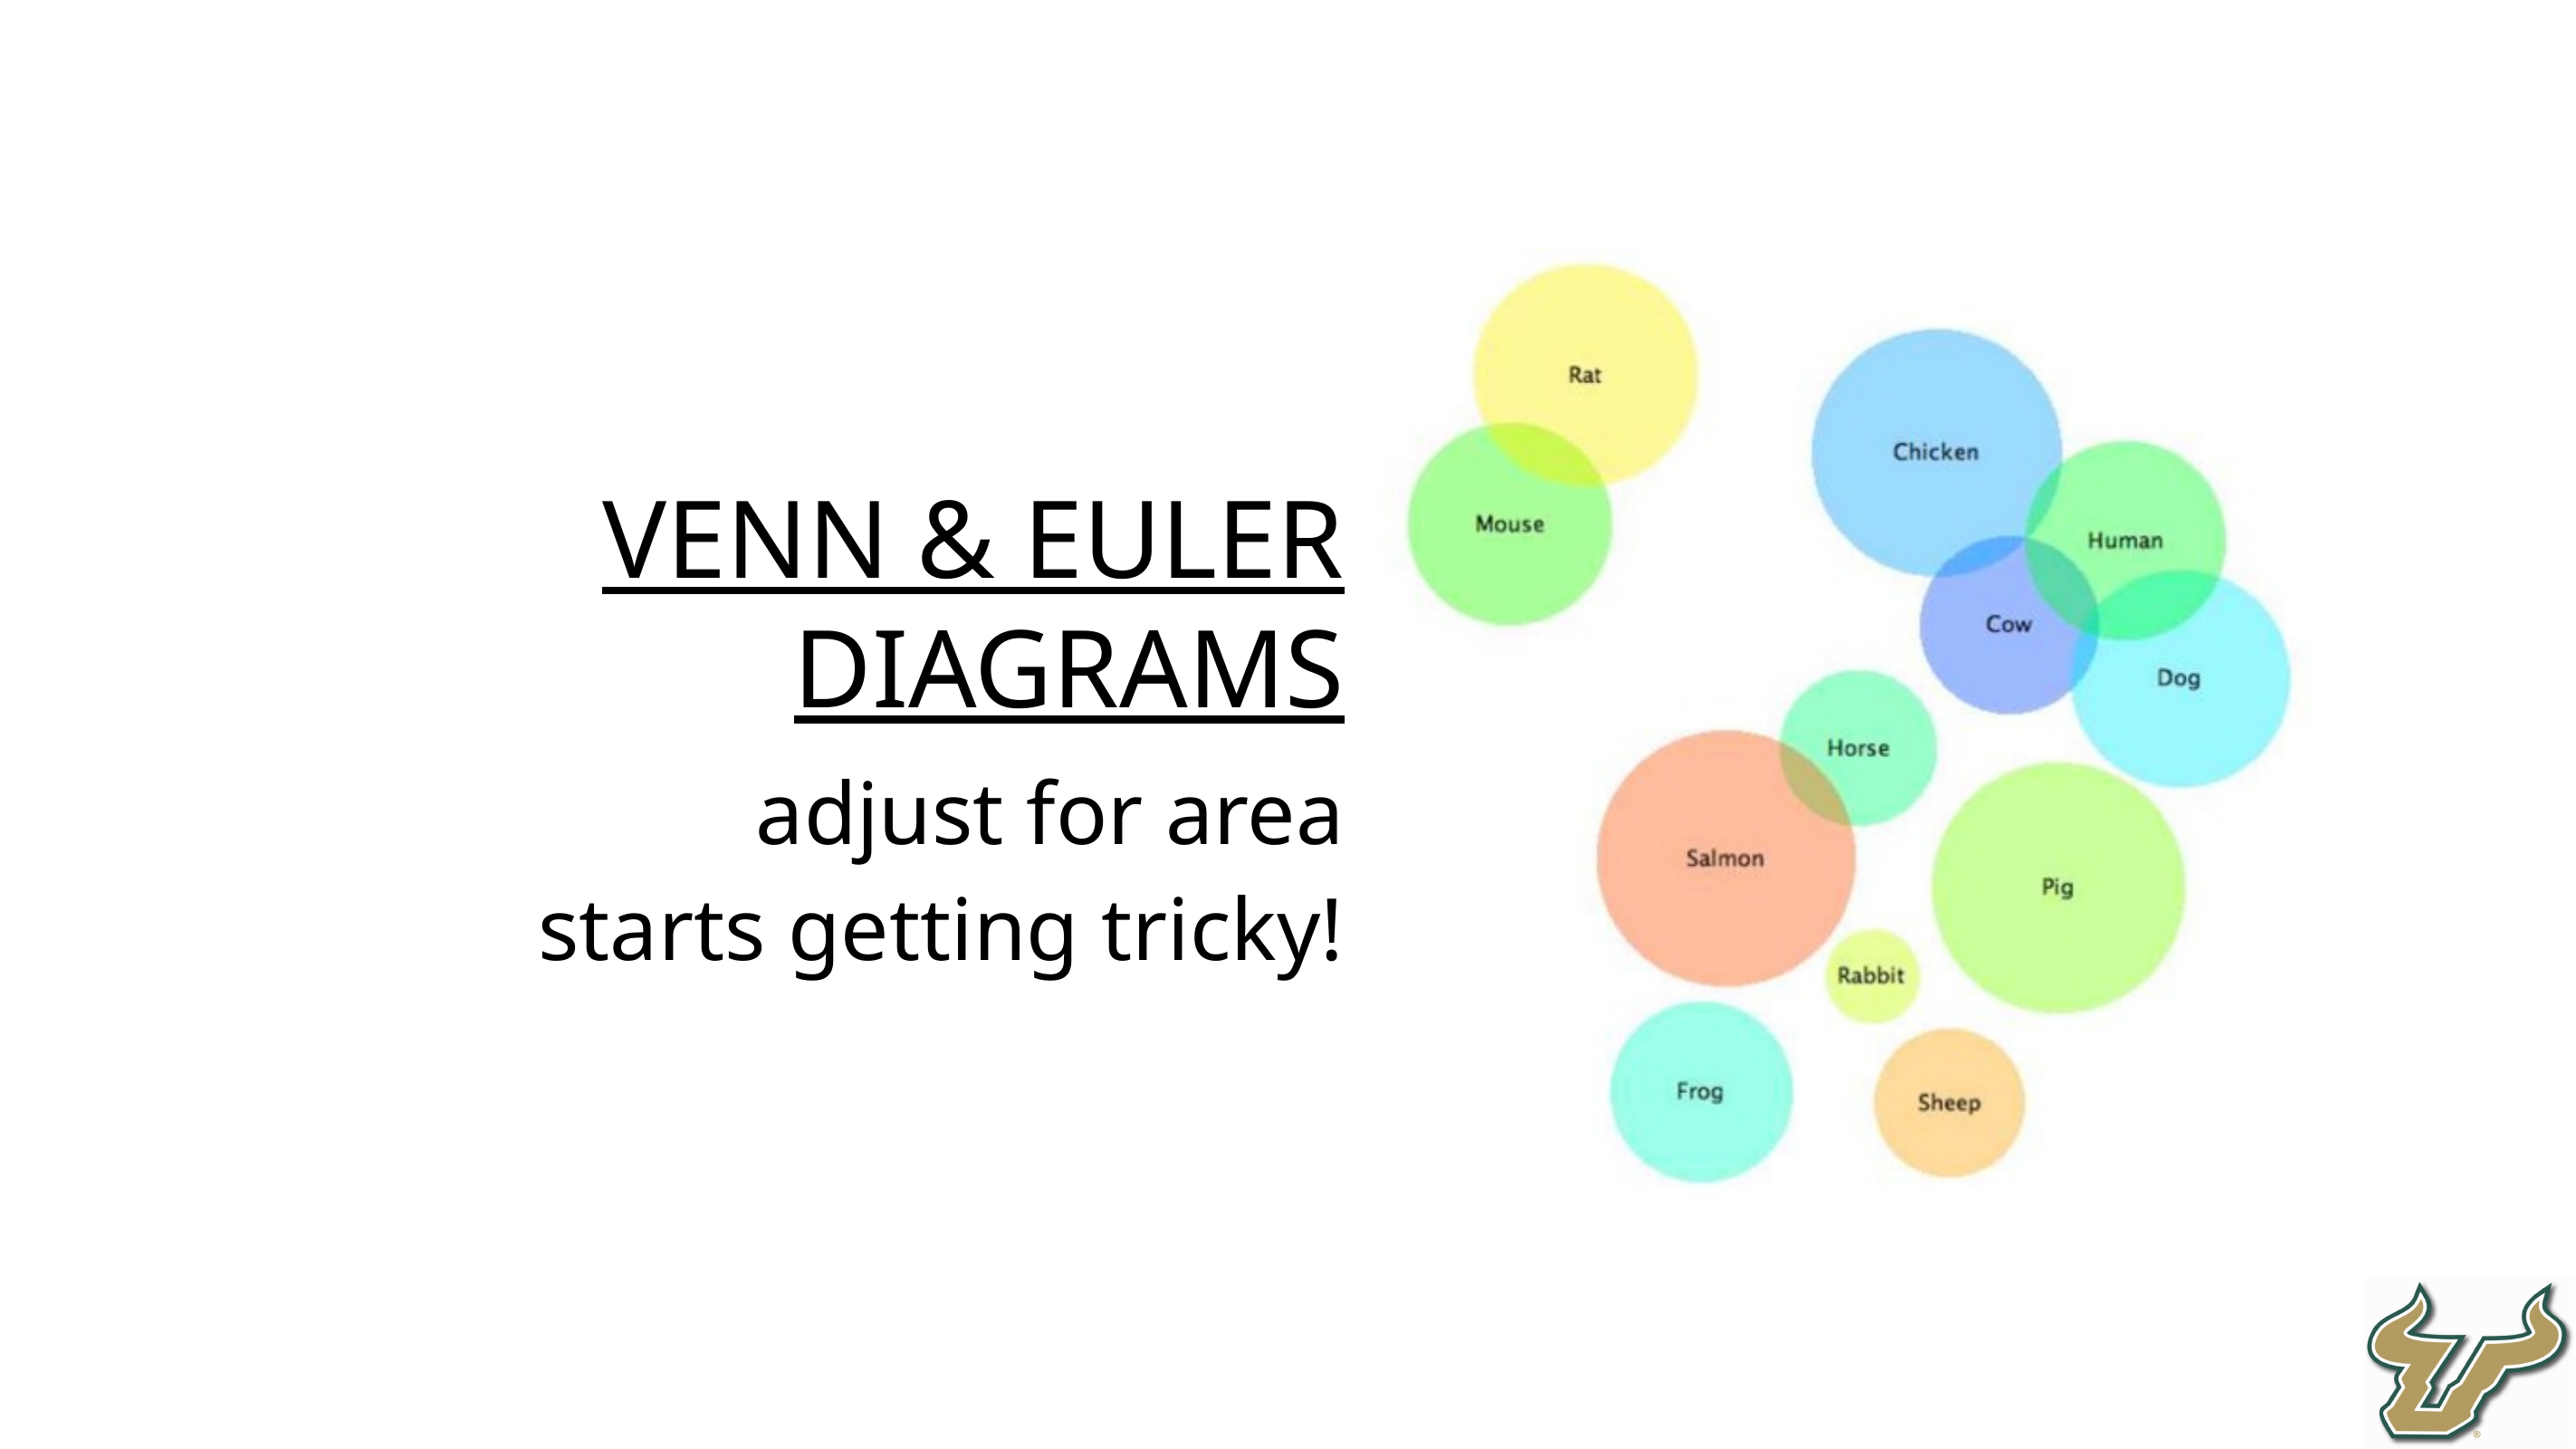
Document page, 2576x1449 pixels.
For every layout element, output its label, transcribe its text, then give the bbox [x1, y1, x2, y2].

list venn & euler diagrams adjust for area starts getting tricky! [0, 175, 1358, 1274]
picture [2363, 1278, 2576, 1448]
text_box [1378, 247, 2317, 1201]
